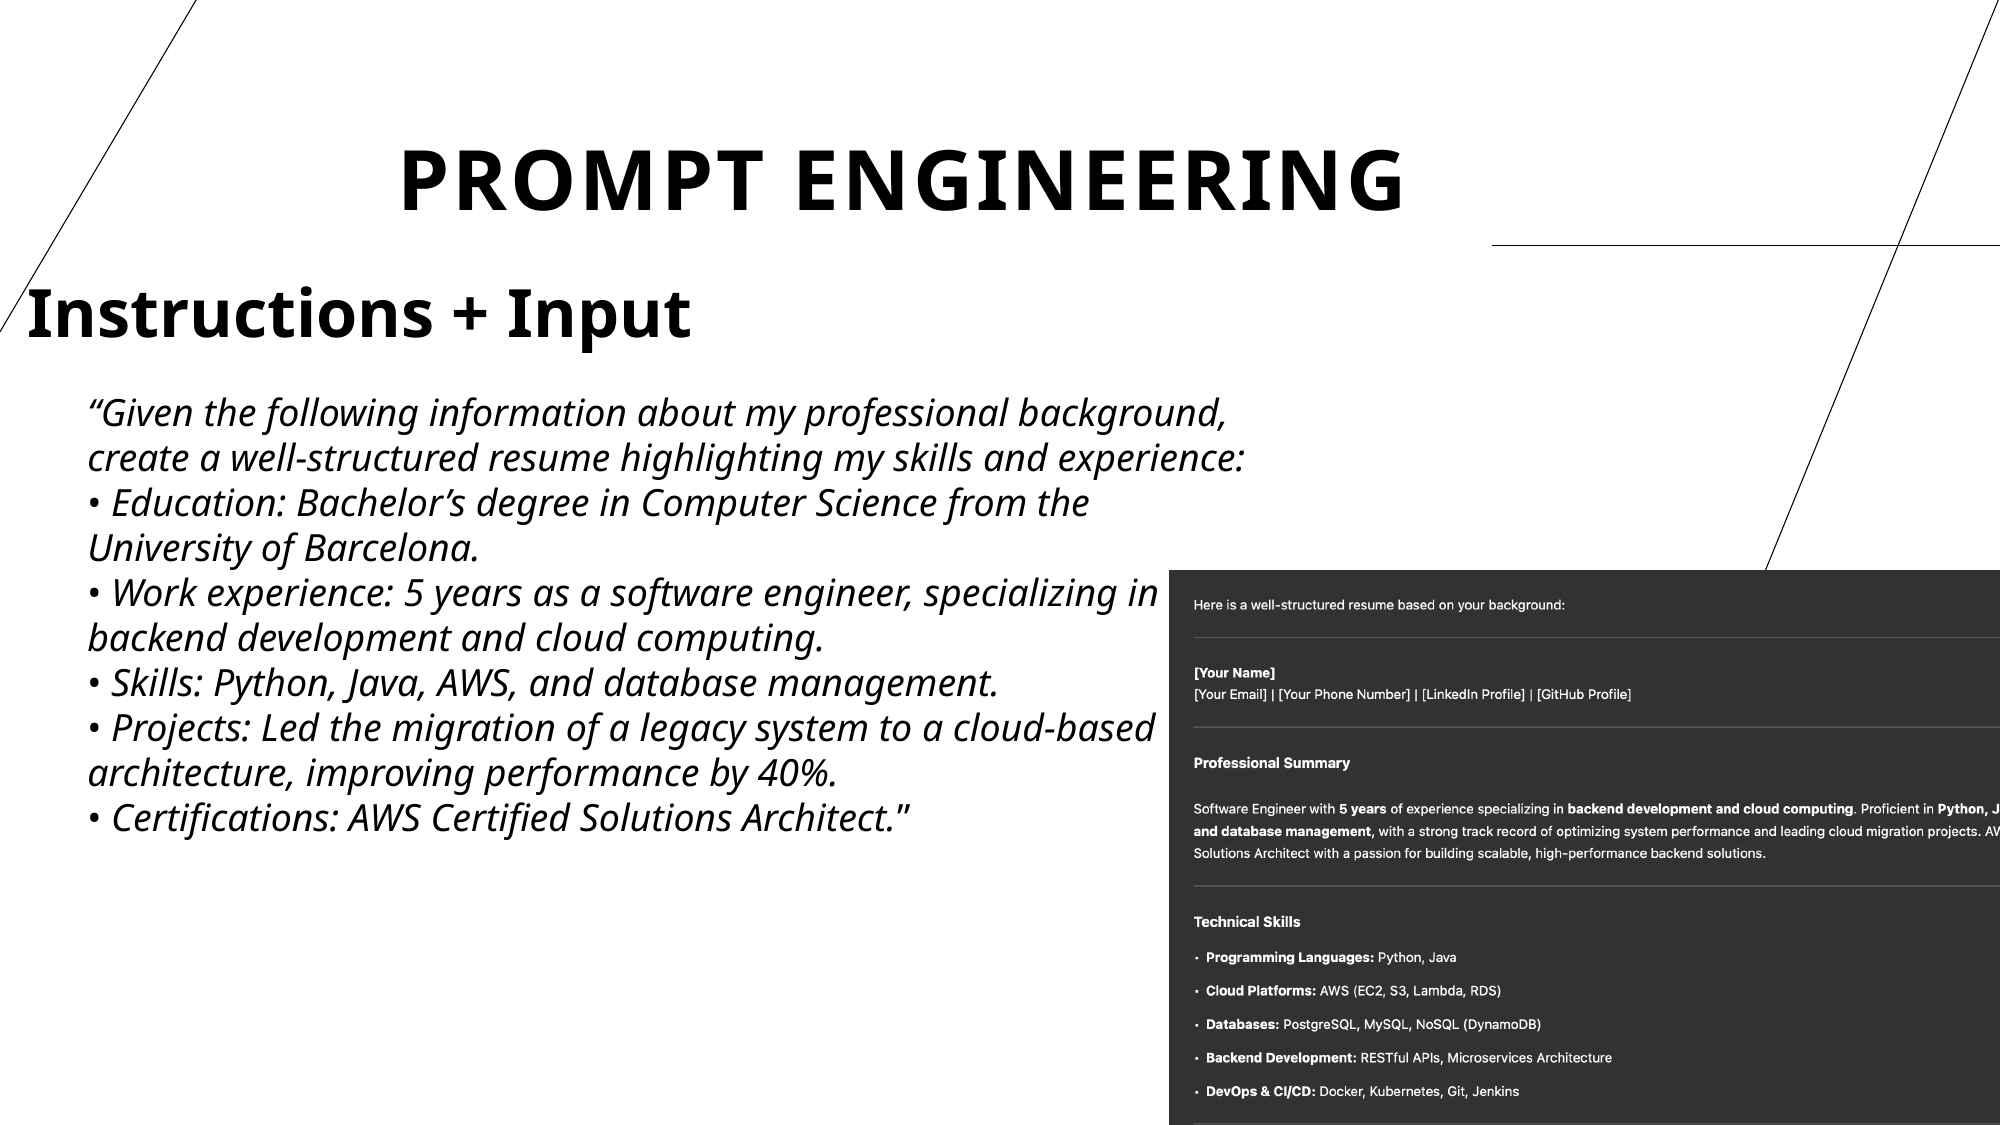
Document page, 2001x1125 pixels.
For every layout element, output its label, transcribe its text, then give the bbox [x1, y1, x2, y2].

text_box “Given the following information about my professional background, create a well-structured resume highlighting my skills and experience: • Education: Bachelor’s degree in Computer Science from the University of Barcelona. • Work experience: 5 years as a software engineer, specializing in backend development and cloud computing. • Skills: Python, Java, AWS, and database management. • Projects: Led the migration of a legacy system to a cloud-based architecture, improving performance by 40%. • Certifications: AWS Certified Solutions Architect.” [72, 381, 1268, 847]
text_box Instructions + Input [12, 263, 708, 359]
title Prompt engineering [146, 0, 1658, 237]
picture [1169, 570, 2000, 1125]
